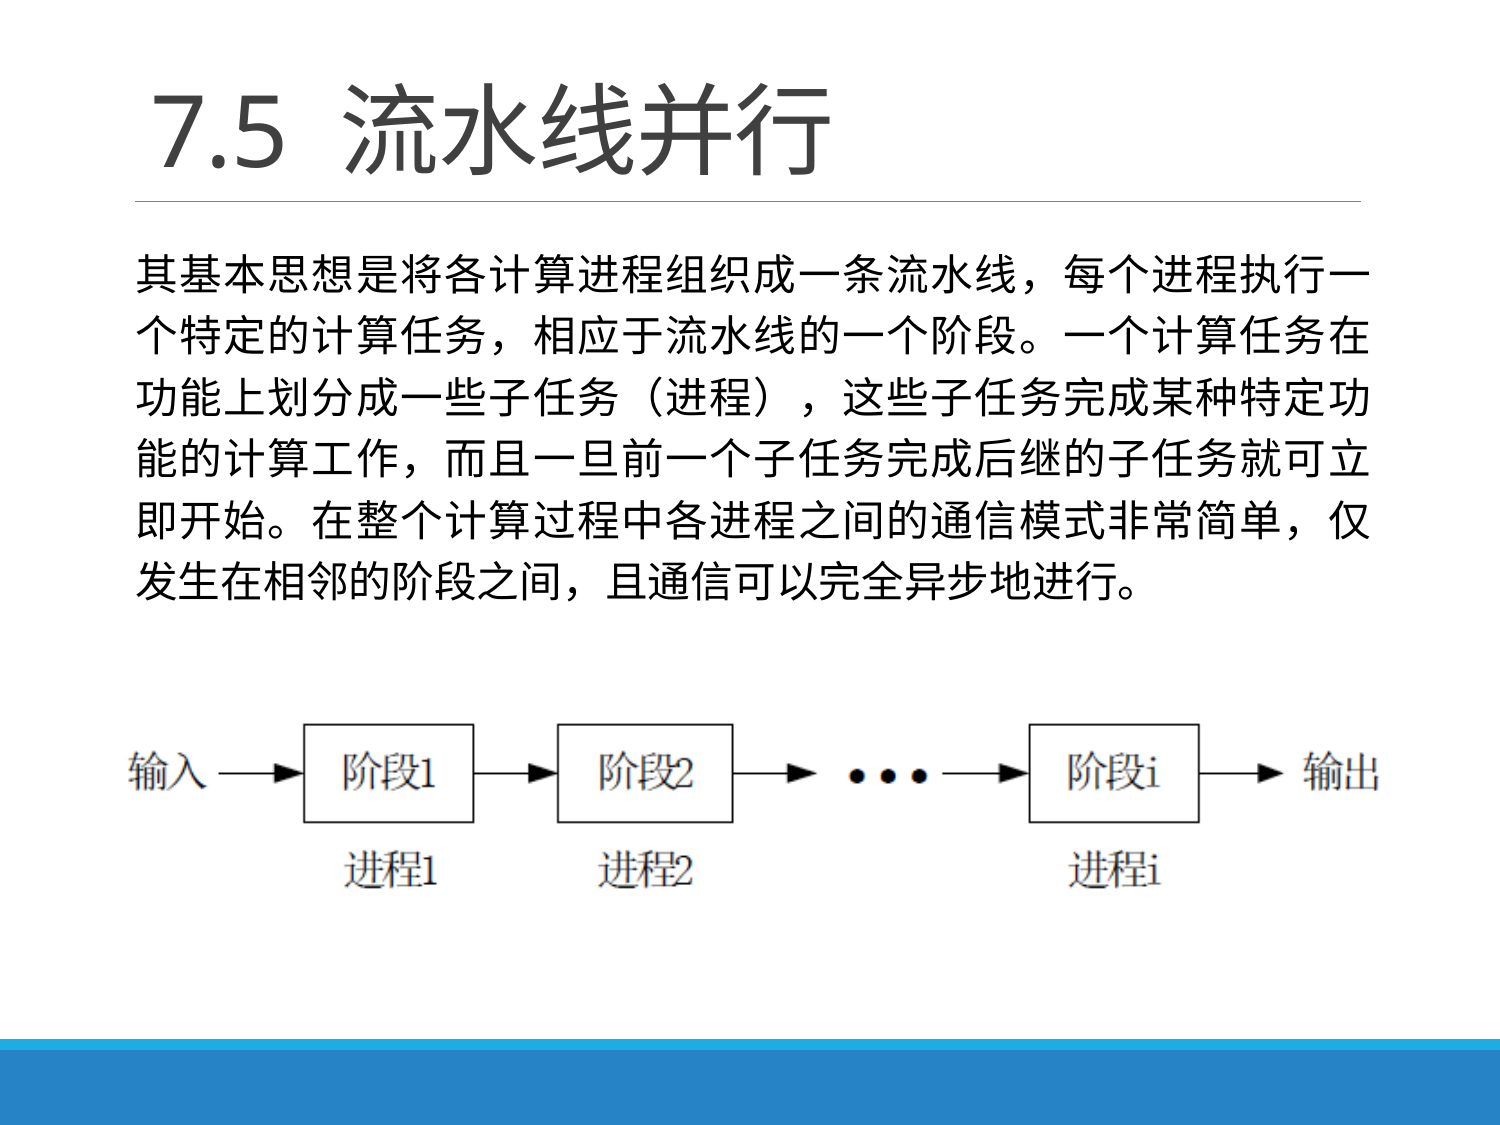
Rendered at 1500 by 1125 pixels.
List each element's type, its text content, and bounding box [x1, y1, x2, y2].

text_box 其基本思想是将各计算进程组织成一条流水线，每个进程执行一个特定的计算任务，相应于流水线的一个阶段。一个计算任务在功能上划分成一些子任务（进程），这些子任务完成某种特定功能的计算工作，而且一旦前一个子任务完成后继的子任务就可立即开始。在整个计算过程中各进程之间的通信模式非常简单，仅发生在相邻的阶段之间，且通信可以完全异步地进行。 [135, 237, 1373, 614]
picture [93, 670, 1463, 959]
title 7.5 流水线并行 [135, 47, 1373, 196]
